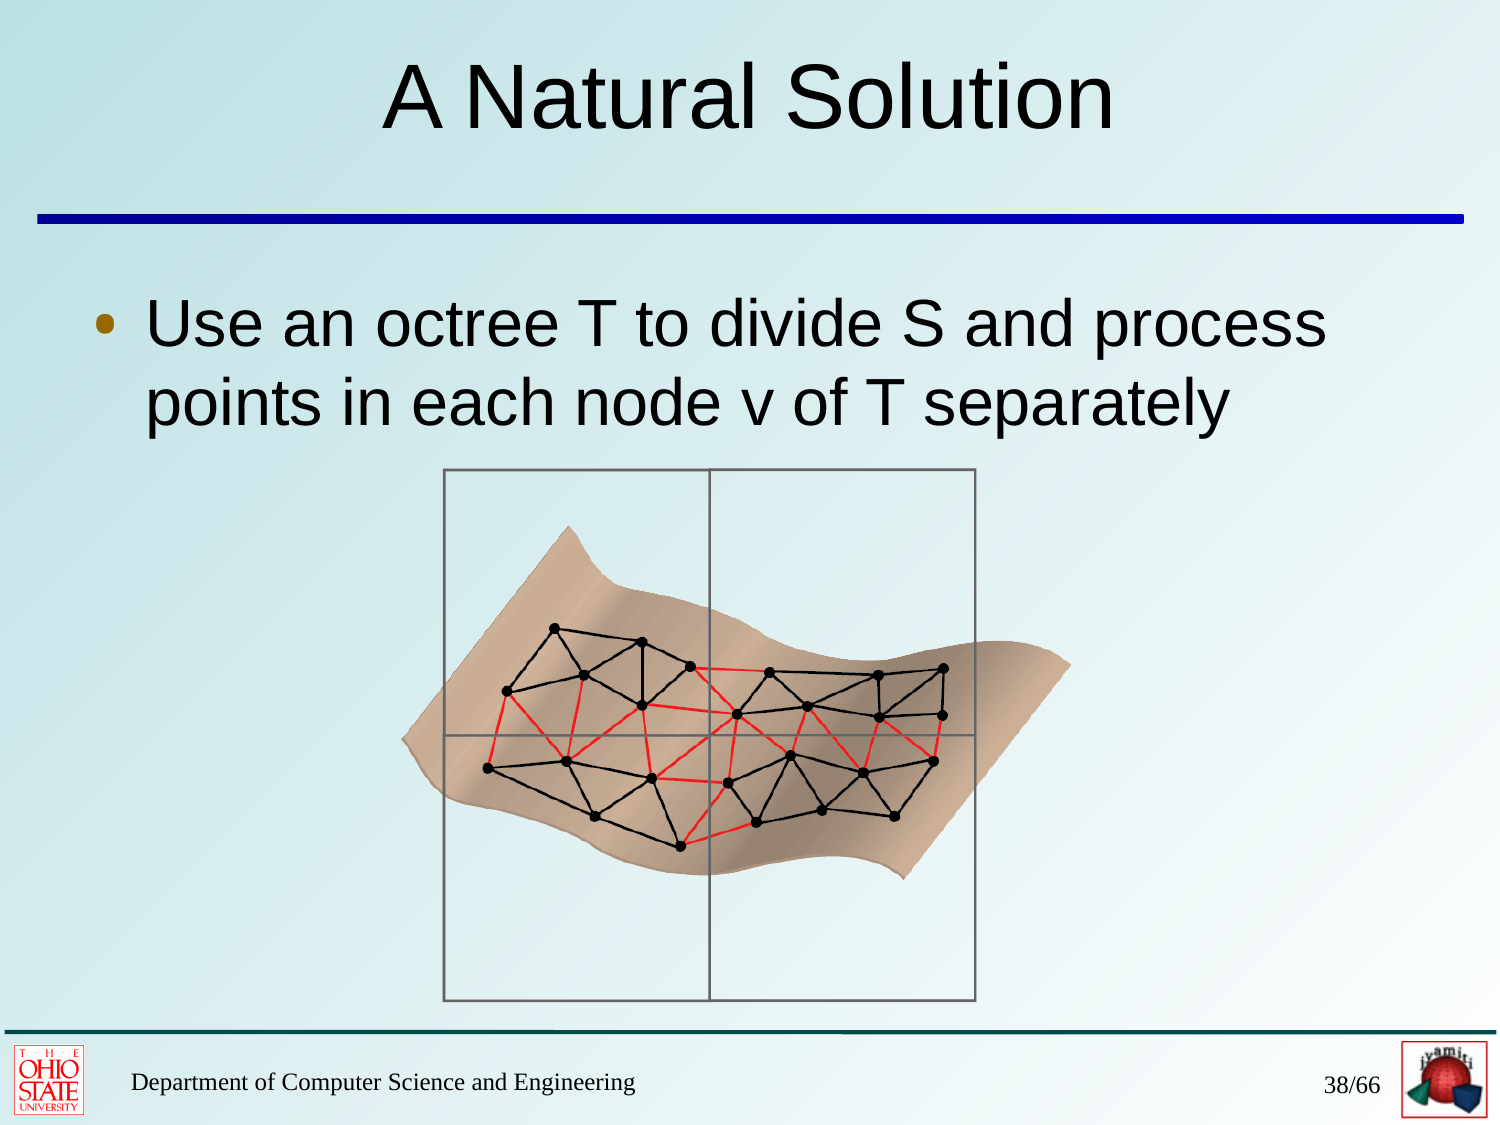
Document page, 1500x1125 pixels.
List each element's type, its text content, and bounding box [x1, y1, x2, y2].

picture [387, 456, 1084, 1013]
title A Natural Solution [110, 0, 1390, 213]
picture [1400, 1041, 1491, 1120]
list Use an octree T to divide S and process points in each node v of T separately [74, 274, 1426, 460]
